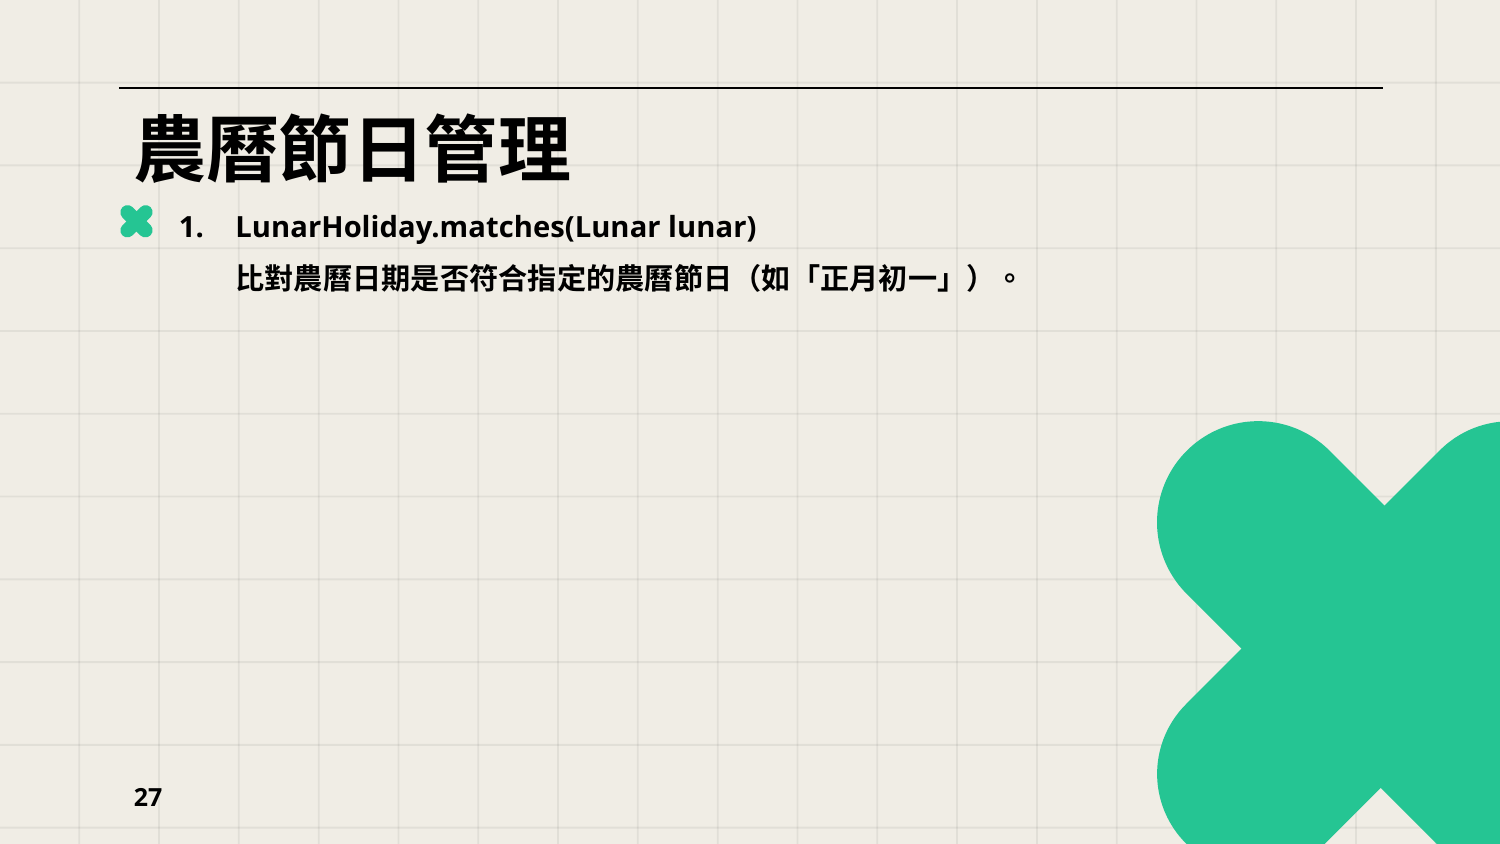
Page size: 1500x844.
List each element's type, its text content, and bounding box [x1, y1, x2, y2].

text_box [1114, 378, 1500, 844]
title 農曆節日管理 [118, 88, 1382, 183]
slide_number 27 [119, 766, 209, 831]
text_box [116, 201, 156, 241]
text_box LunarHoliday.matches(Lunar lunar) 比對農曆日期是否符合指定的農曆節日（如「正月初一」）。 [164, 182, 1381, 303]
